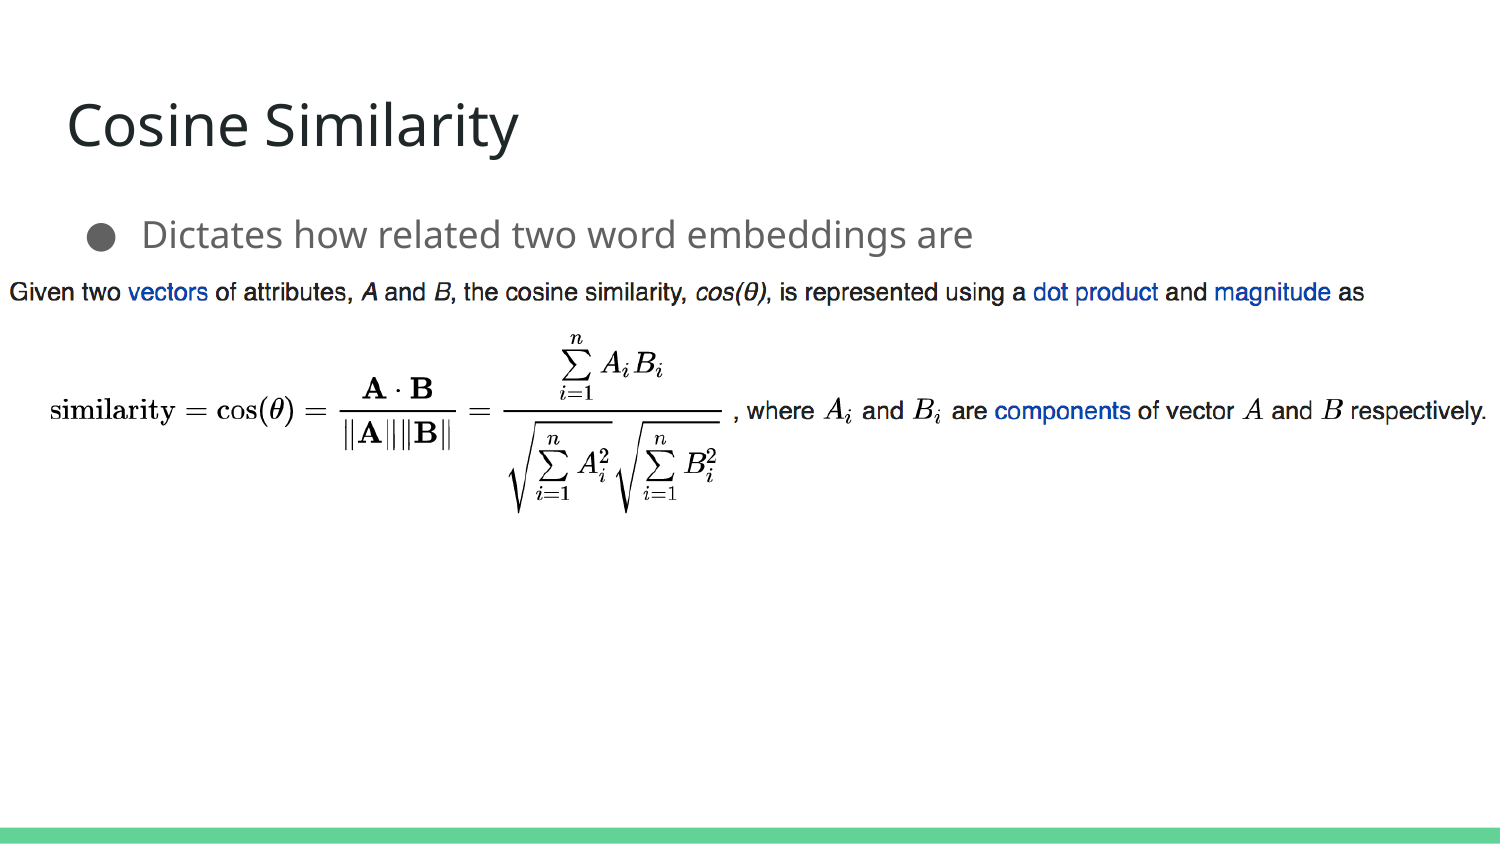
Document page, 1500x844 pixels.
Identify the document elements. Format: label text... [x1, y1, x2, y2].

list Dictates how related two word embeddings are [51, 189, 1449, 272]
picture [0, 273, 1500, 527]
title Cosine Similarity [51, 72, 1449, 167]
